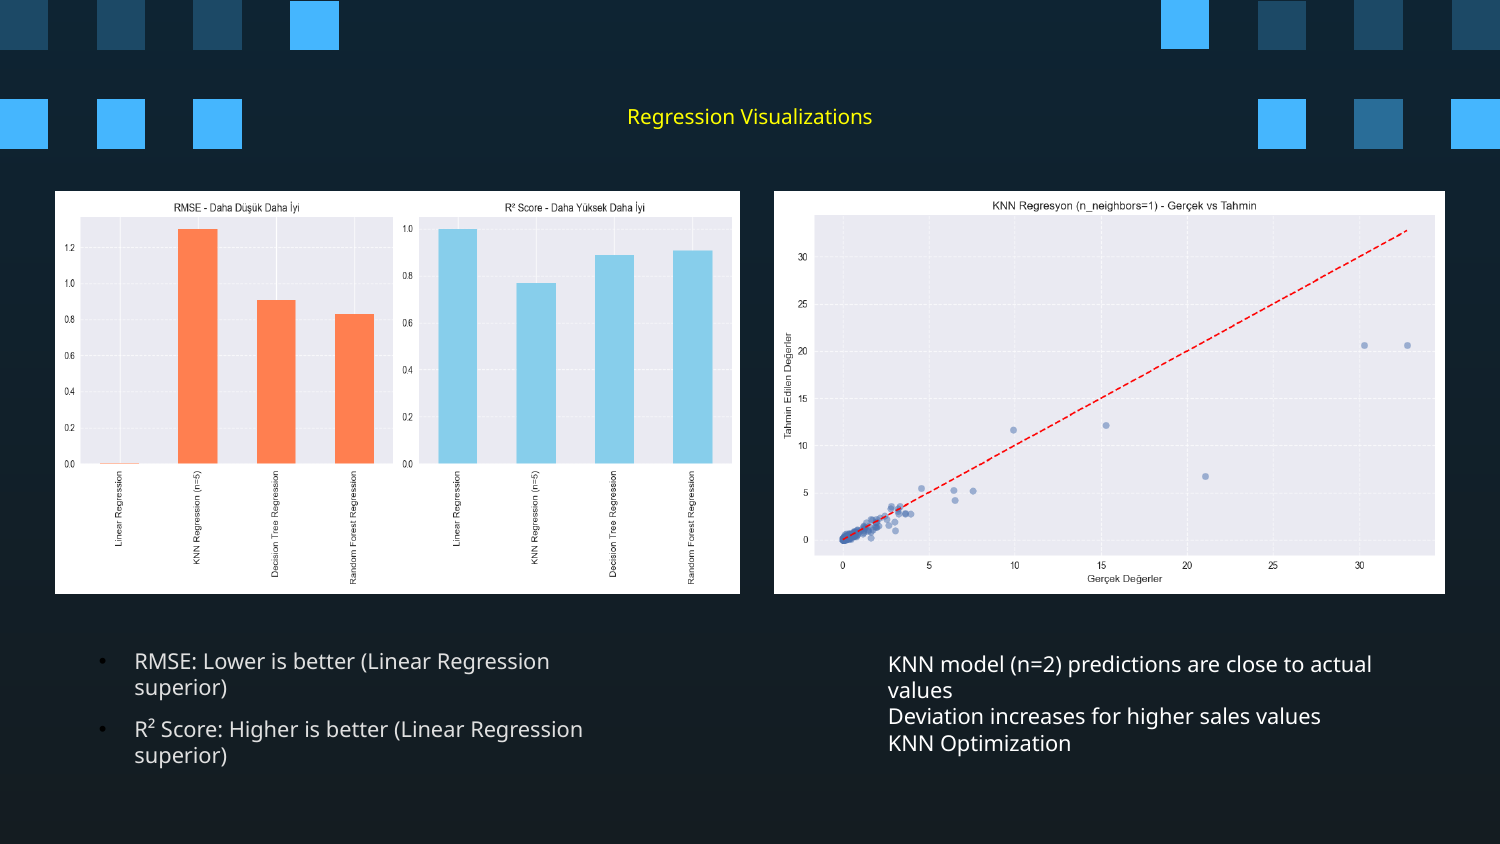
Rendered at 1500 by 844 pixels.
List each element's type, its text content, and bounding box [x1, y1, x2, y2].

picture [773, 191, 1445, 594]
picture [55, 191, 740, 594]
text_box RMSE: Lower is better (Linear Regression superior) R² Score: Higher is better (Linear Regression superior) [84, 640, 608, 818]
title Regression Visualizations [117, 88, 1383, 144]
text_box KNN model (n=2) predictions are close to actual values Deviation increases for higher sales values KNN Optimization [873, 643, 1416, 763]
